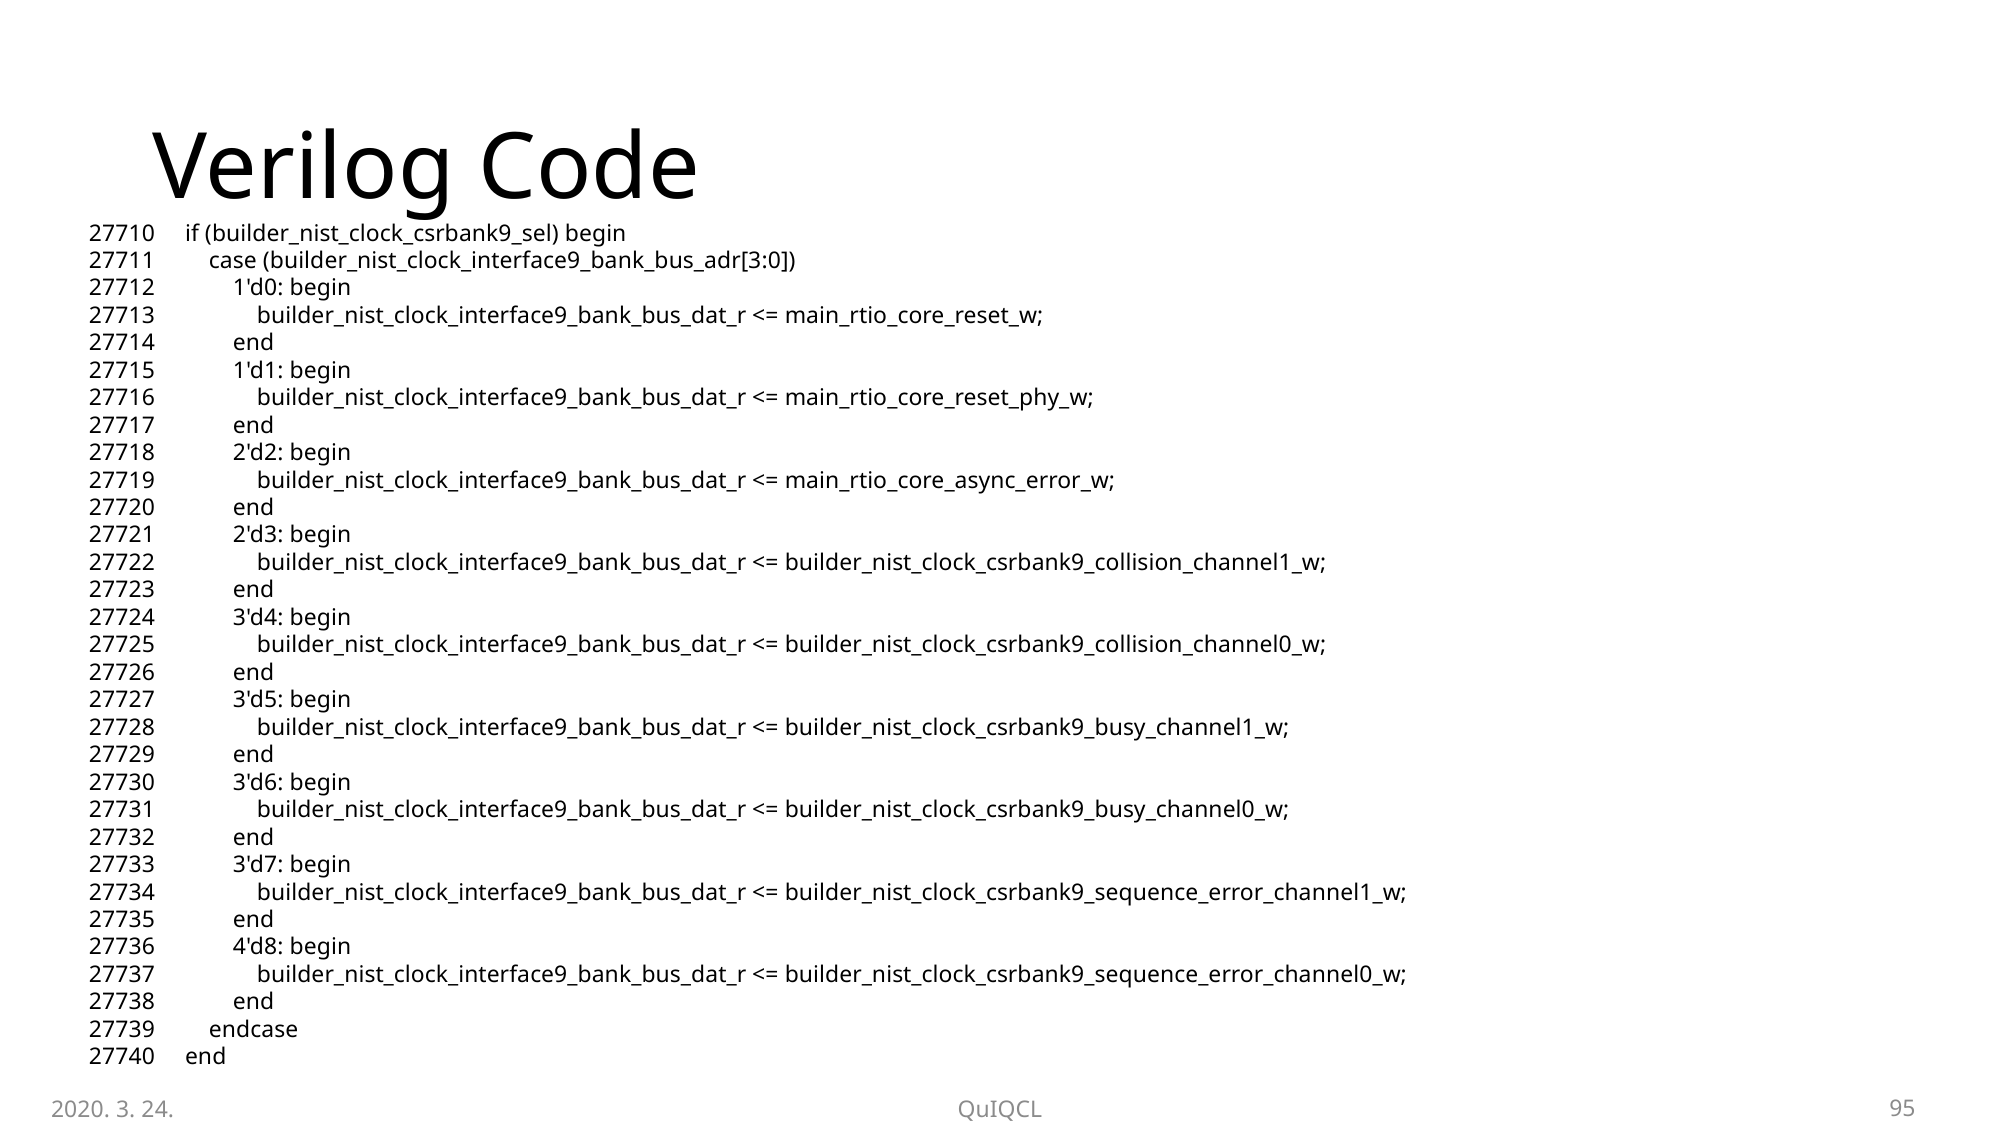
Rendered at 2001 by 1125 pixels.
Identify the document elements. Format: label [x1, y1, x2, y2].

text_box [74, 210, 1536, 1077]
footer [662, 1078, 1338, 1125]
slide_number [1480, 1078, 1931, 1125]
slide_number [36, 1078, 486, 1125]
title [137, 59, 1863, 278]
